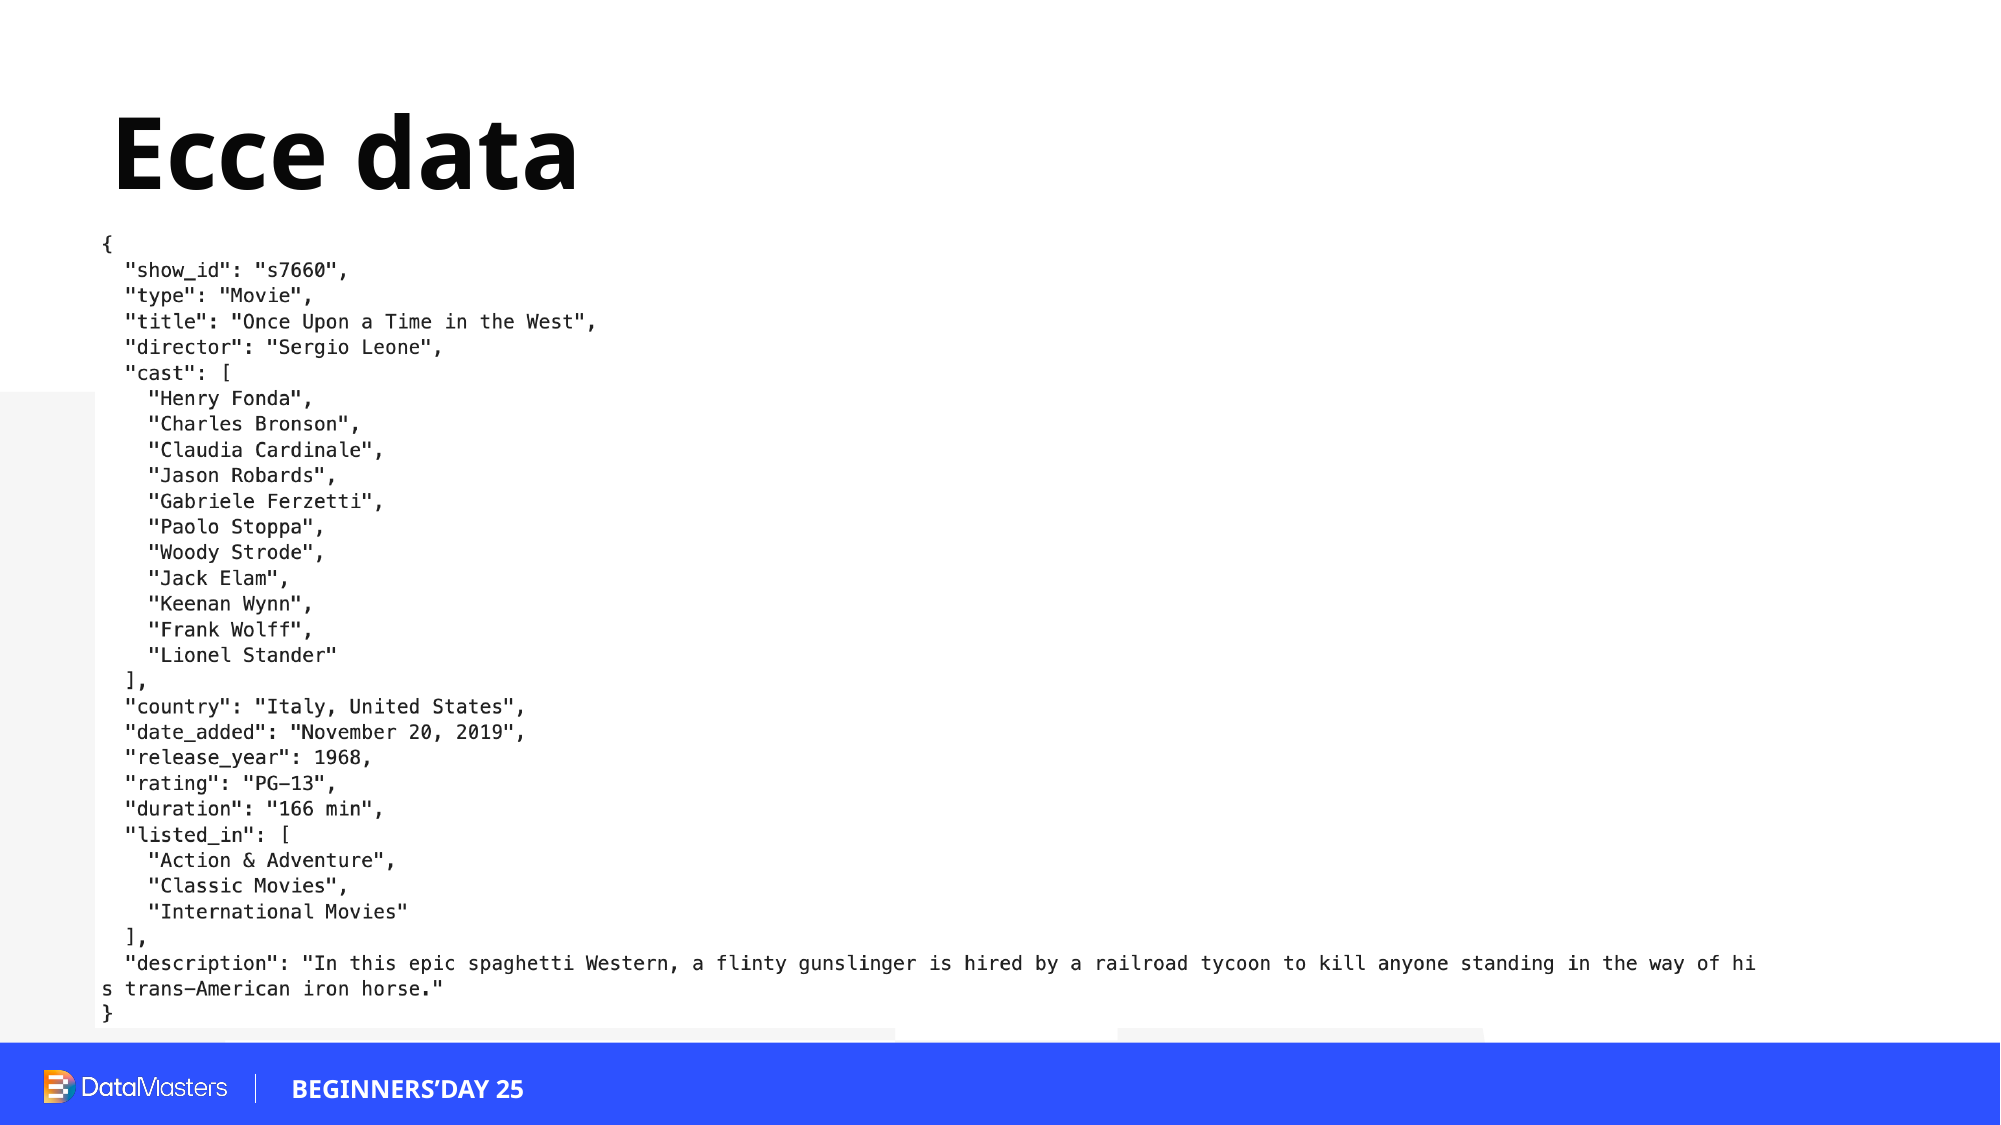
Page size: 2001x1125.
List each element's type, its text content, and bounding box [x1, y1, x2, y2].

title Ecce data [95, 82, 1554, 231]
picture [0, 231, 1772, 1125]
